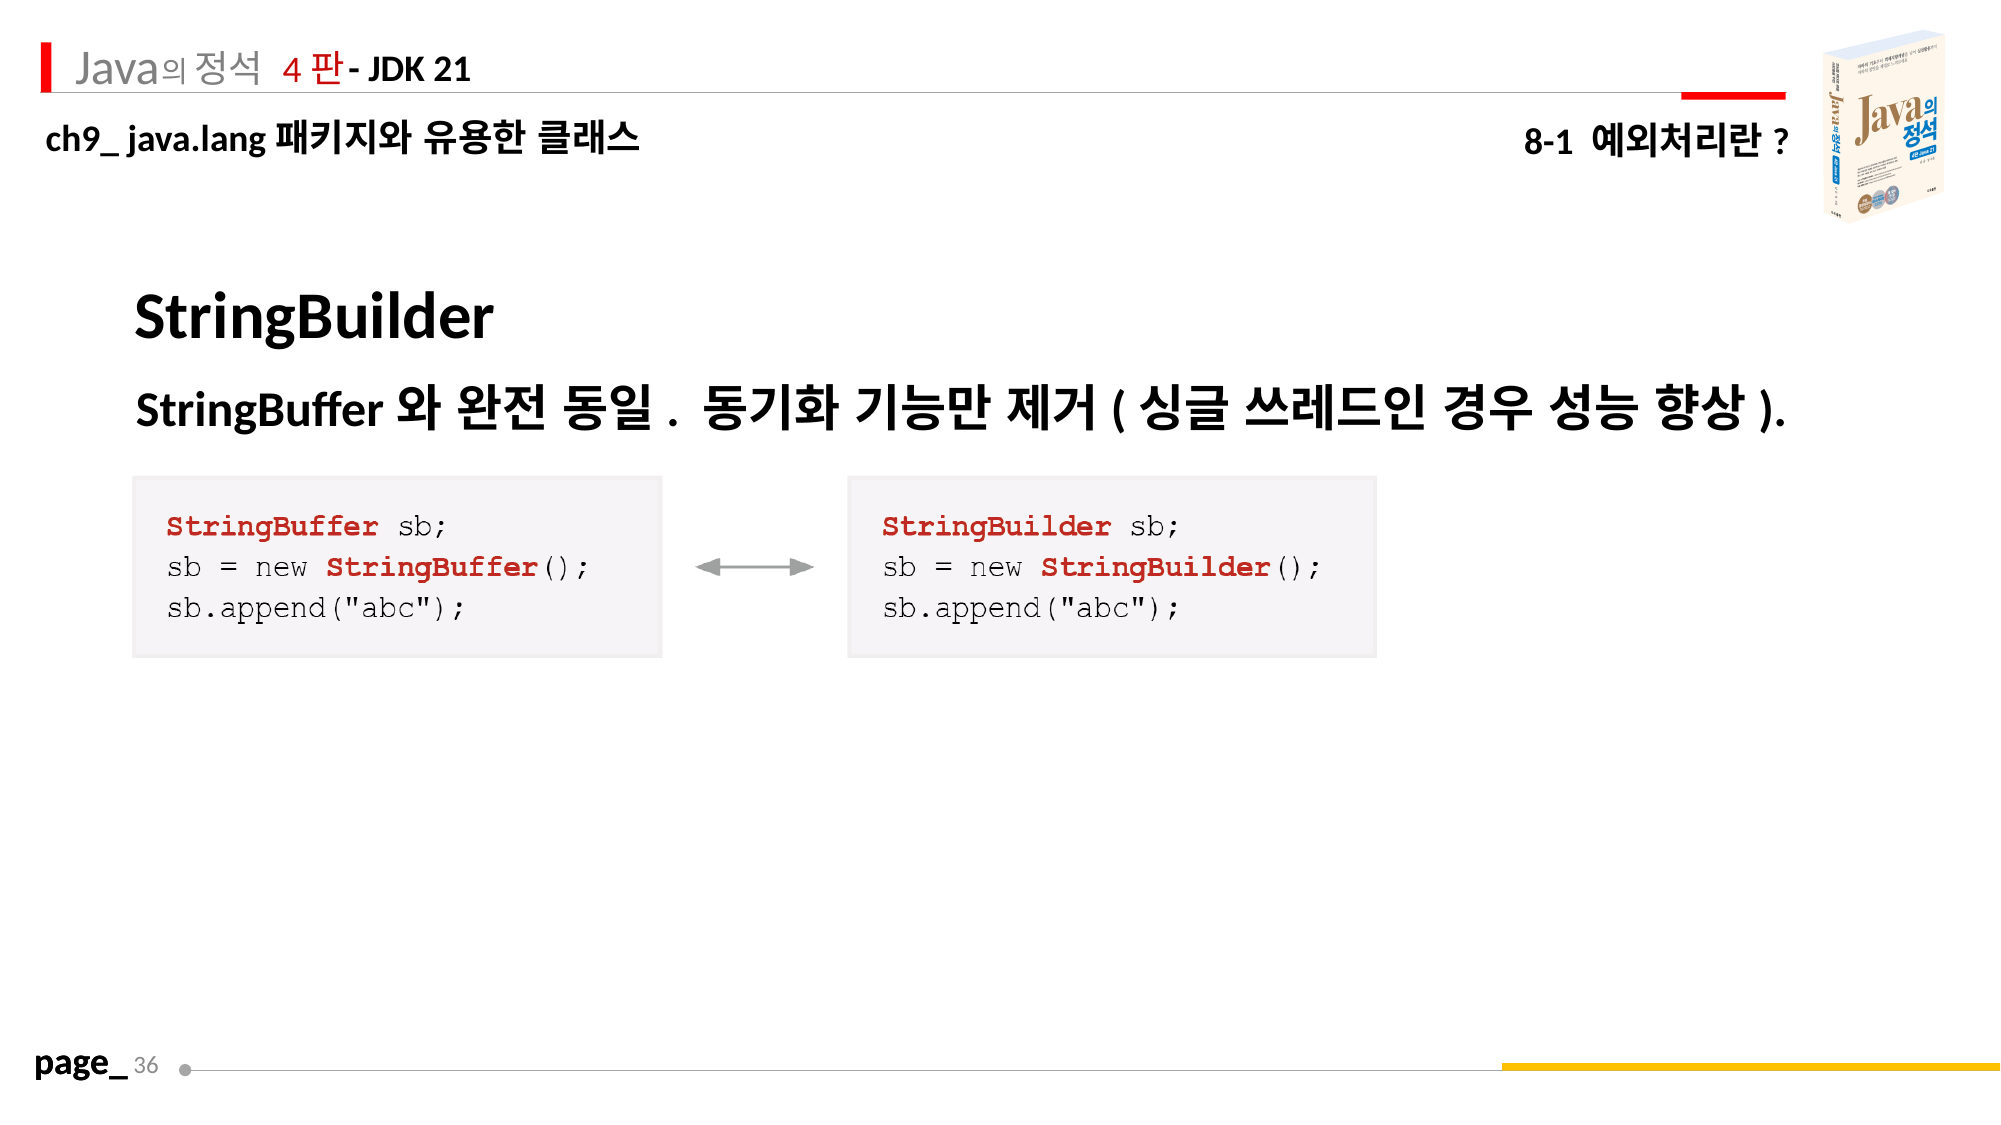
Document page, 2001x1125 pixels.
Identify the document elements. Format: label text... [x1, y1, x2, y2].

text_box StringBuffer와 완전 동일. 동기화 기능만 제거(싱글 쓰레드인 경우 성능 향상). [121, 368, 1826, 444]
slide_number 36 [106, 1033, 174, 1094]
text_box StringBuilder [119, 264, 1841, 359]
text_box page_ [19, 1030, 145, 1090]
picture [1819, 26, 1950, 228]
picture [118, 460, 1394, 675]
text_box 8-1 예외처리란? [1415, 109, 1805, 169]
